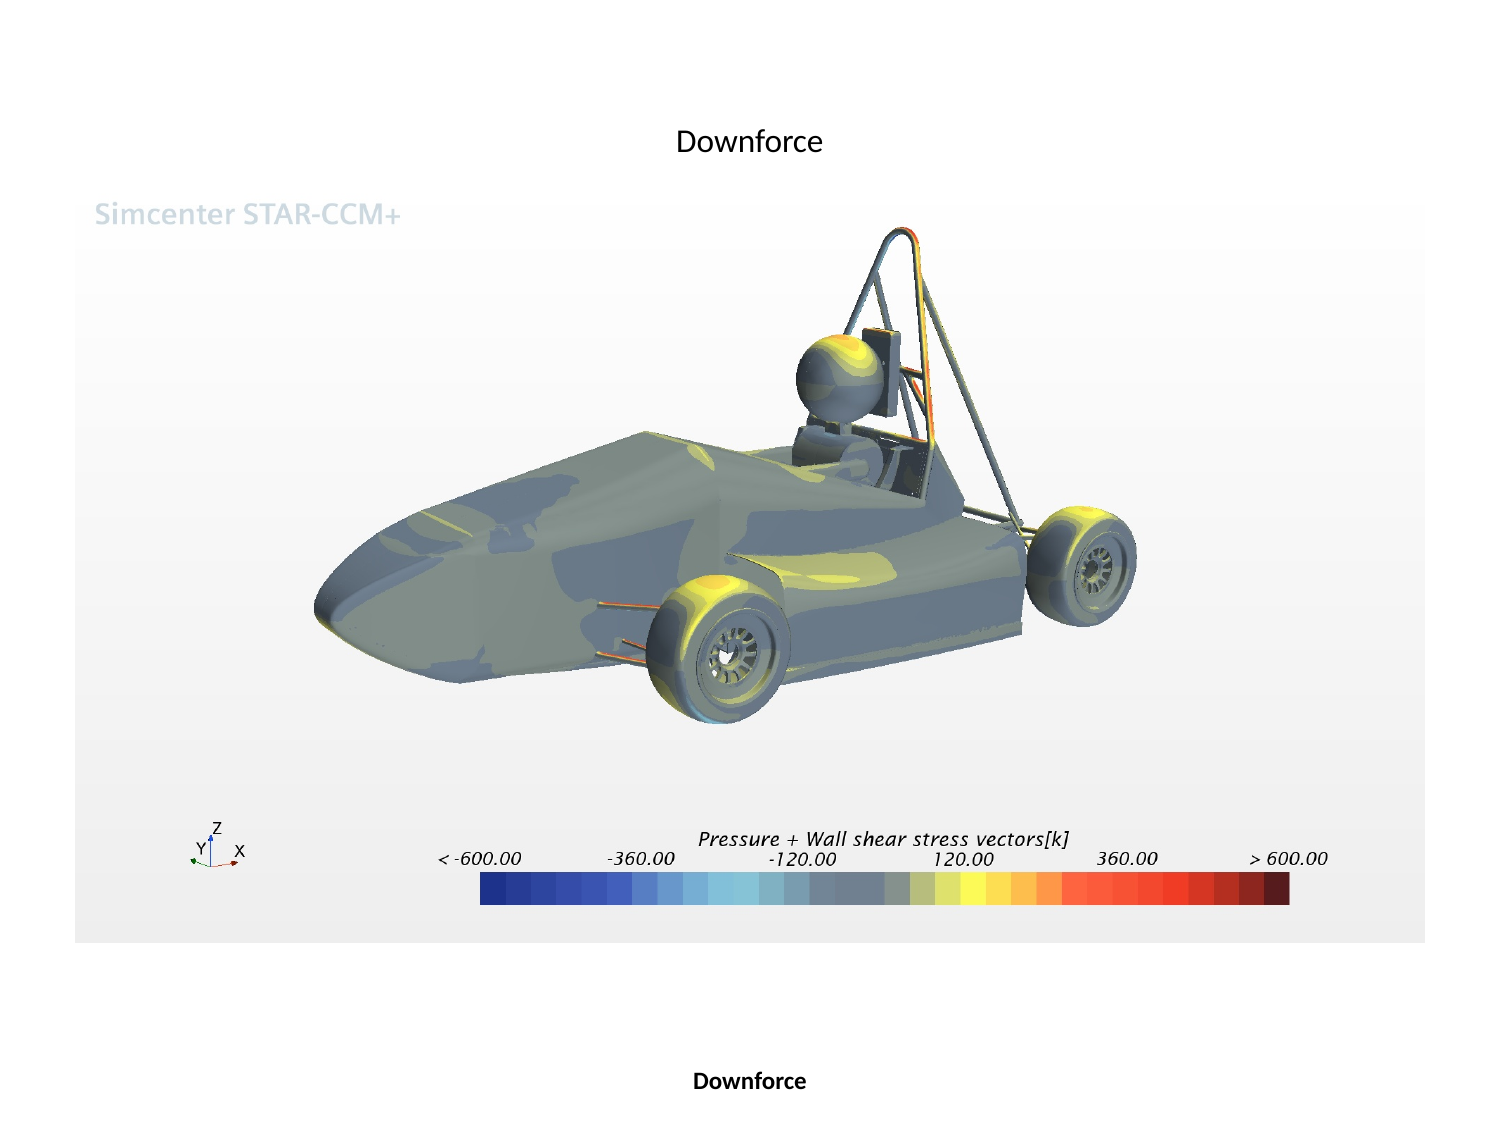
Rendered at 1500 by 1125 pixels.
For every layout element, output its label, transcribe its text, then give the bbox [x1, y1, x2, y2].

title Downforce [75, 45, 1425, 182]
picture [74, 182, 1426, 943]
text_box Downforce [678, 1012, 822, 1103]
